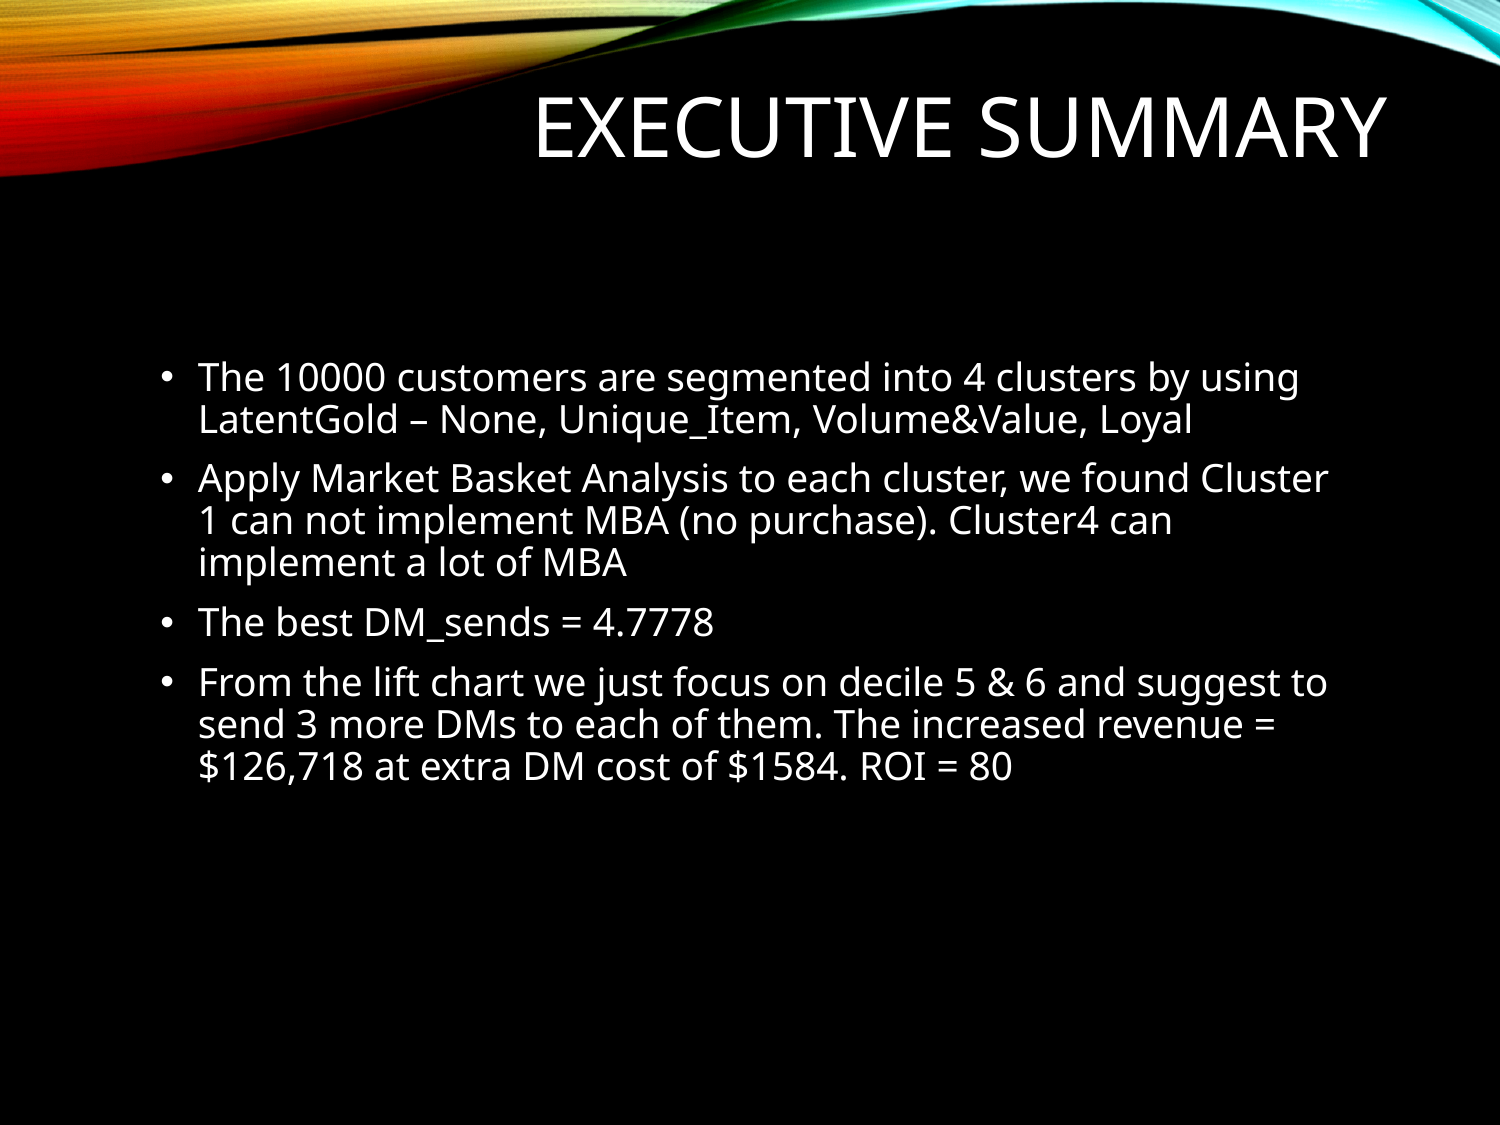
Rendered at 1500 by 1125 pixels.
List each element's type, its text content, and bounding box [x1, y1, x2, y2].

picture [0, 0, 1500, 178]
list The 10000 customers are segmented into 4 clusters by using LatentGold – None, Unique_Item, Volume&Value, Loyal Apply Market Basket Analysis to each cluster, we found Cluster 1 can not implement MBA (no purchase). Cluster4 can implement a lot of MBA The best DM_sends = 4.7778 From the lift chart we just focus on decile 5 & 6 and suggest to send 3 more DMs to each of them. The increased revenue = $126,718 at extra DM cost of $1584. ROI = 80 [145, 350, 1376, 806]
title Executive summary [356, 29, 1403, 233]
